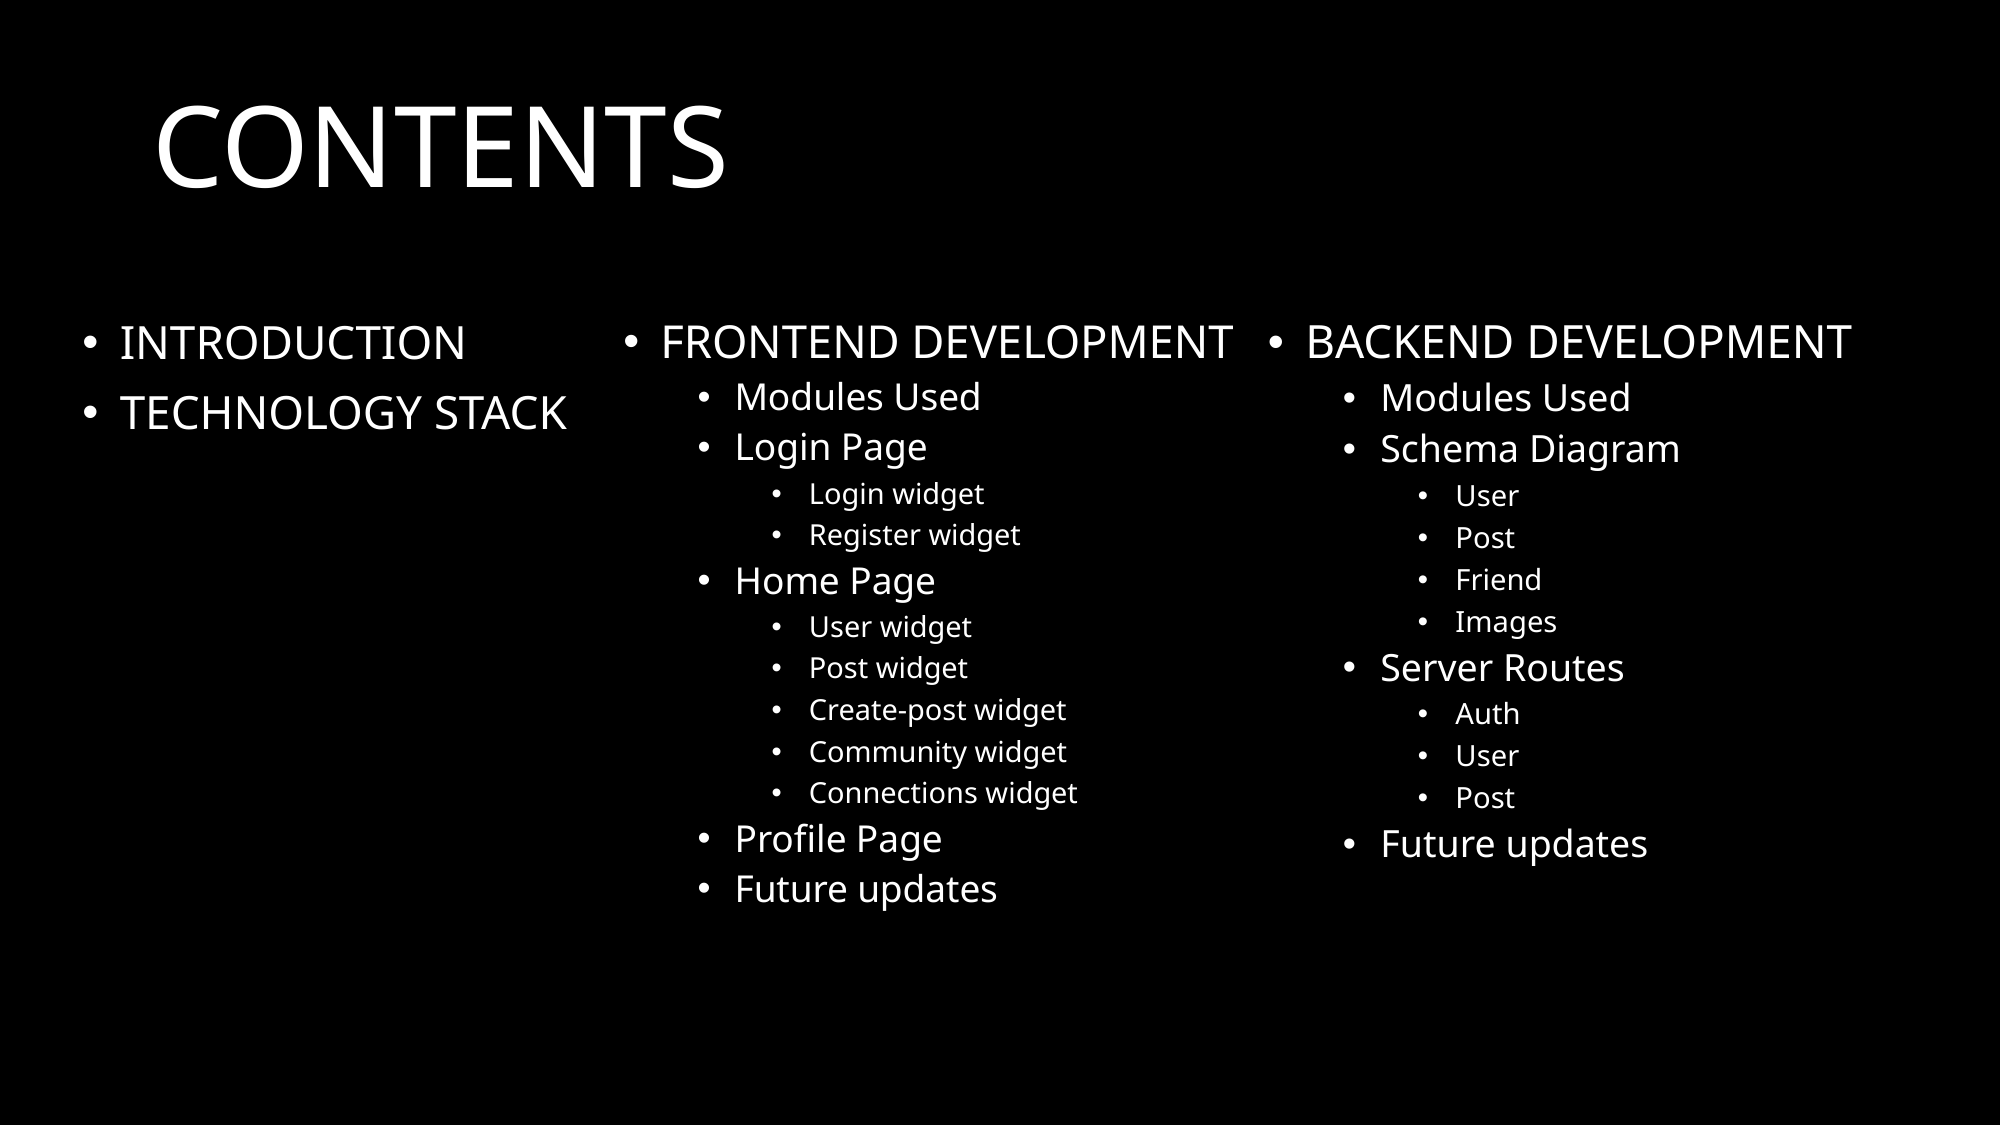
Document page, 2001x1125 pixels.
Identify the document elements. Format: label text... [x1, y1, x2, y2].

list INTRODUCTION TECHNOLOGY STACK [67, 312, 608, 677]
title CONTENTS [137, 41, 1863, 260]
text_box BACKEND DEVELOPMENT Modules Used Schema Diagram User Post Friend Images Server Routes Auth User Post Future updates [1252, 312, 1887, 1048]
text_box FRONTEND DEVELOPMENT Modules Used Login Page Login widget Register widget Home Page User widget Post widget Create-post widget Community widget Connections widget Profile Page Future updates [608, 312, 1253, 926]
